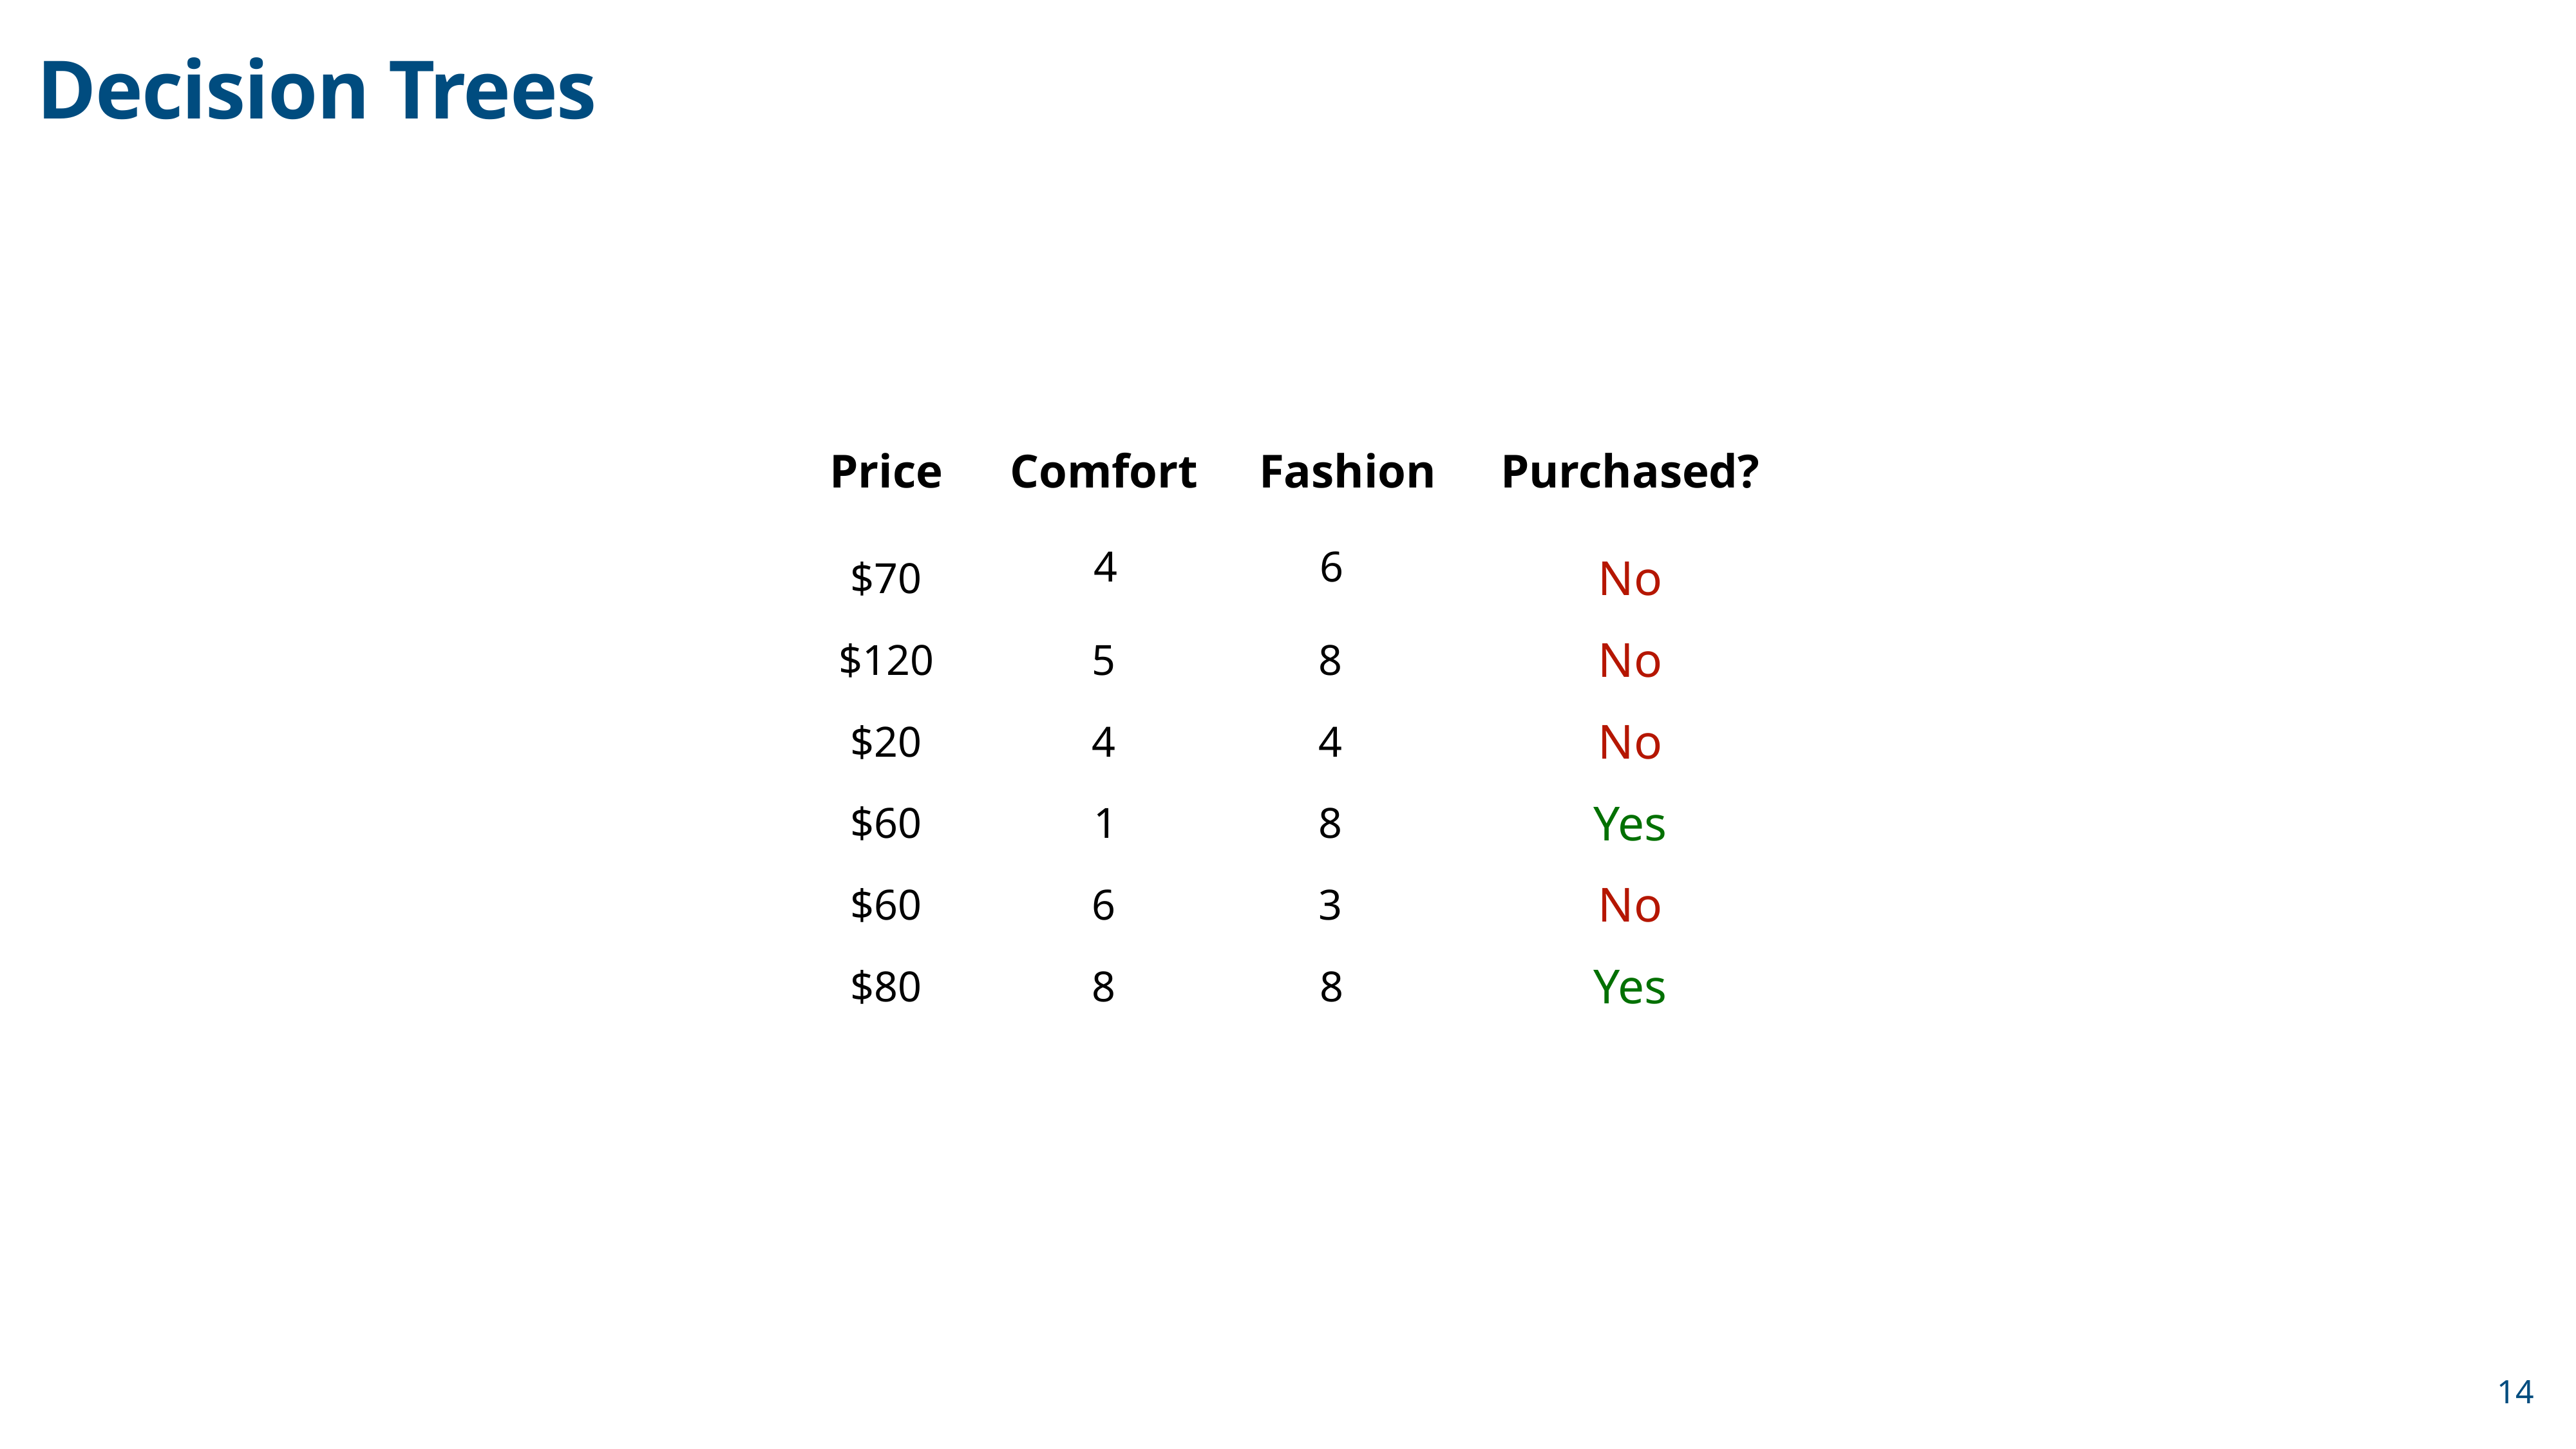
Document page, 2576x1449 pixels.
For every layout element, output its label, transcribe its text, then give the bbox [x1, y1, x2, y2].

text_box 8 [1312, 628, 1348, 689]
text_box Decision Trees [32, 32, 650, 155]
text_box 8 [1314, 954, 1350, 1016]
text_box No [1593, 869, 1668, 937]
text_box 14 [2405, 1338, 2560, 1449]
text_box Yes [1587, 951, 1672, 1019]
text_box 4 [1088, 535, 1123, 596]
text_box Purchased? [1495, 437, 1766, 502]
text_box No [1593, 706, 1668, 774]
text_box 4 [1086, 710, 1122, 771]
text_box 6 [1314, 535, 1350, 596]
text_box Comfort [1004, 437, 1204, 502]
text_box $60 [845, 791, 928, 852]
text_box $70 [845, 546, 928, 607]
text_box No [1593, 625, 1668, 692]
text_box $80 [845, 954, 928, 1016]
text_box 4 [1312, 710, 1348, 771]
text_box $60 [845, 873, 928, 934]
text_box No [1593, 543, 1668, 611]
text_box 3 [1312, 873, 1348, 934]
text_box 8 [1086, 954, 1122, 1016]
text_box Yes [1587, 788, 1672, 855]
text_box 8 [1312, 791, 1348, 852]
text_box 1 [1088, 791, 1123, 852]
text_box Fashion [1253, 437, 1442, 502]
text_box 6 [1086, 873, 1122, 934]
text_box $20 [845, 710, 928, 771]
text_box $120 [833, 628, 940, 689]
text_box Price [824, 437, 949, 502]
text_box 5 [1086, 628, 1122, 689]
